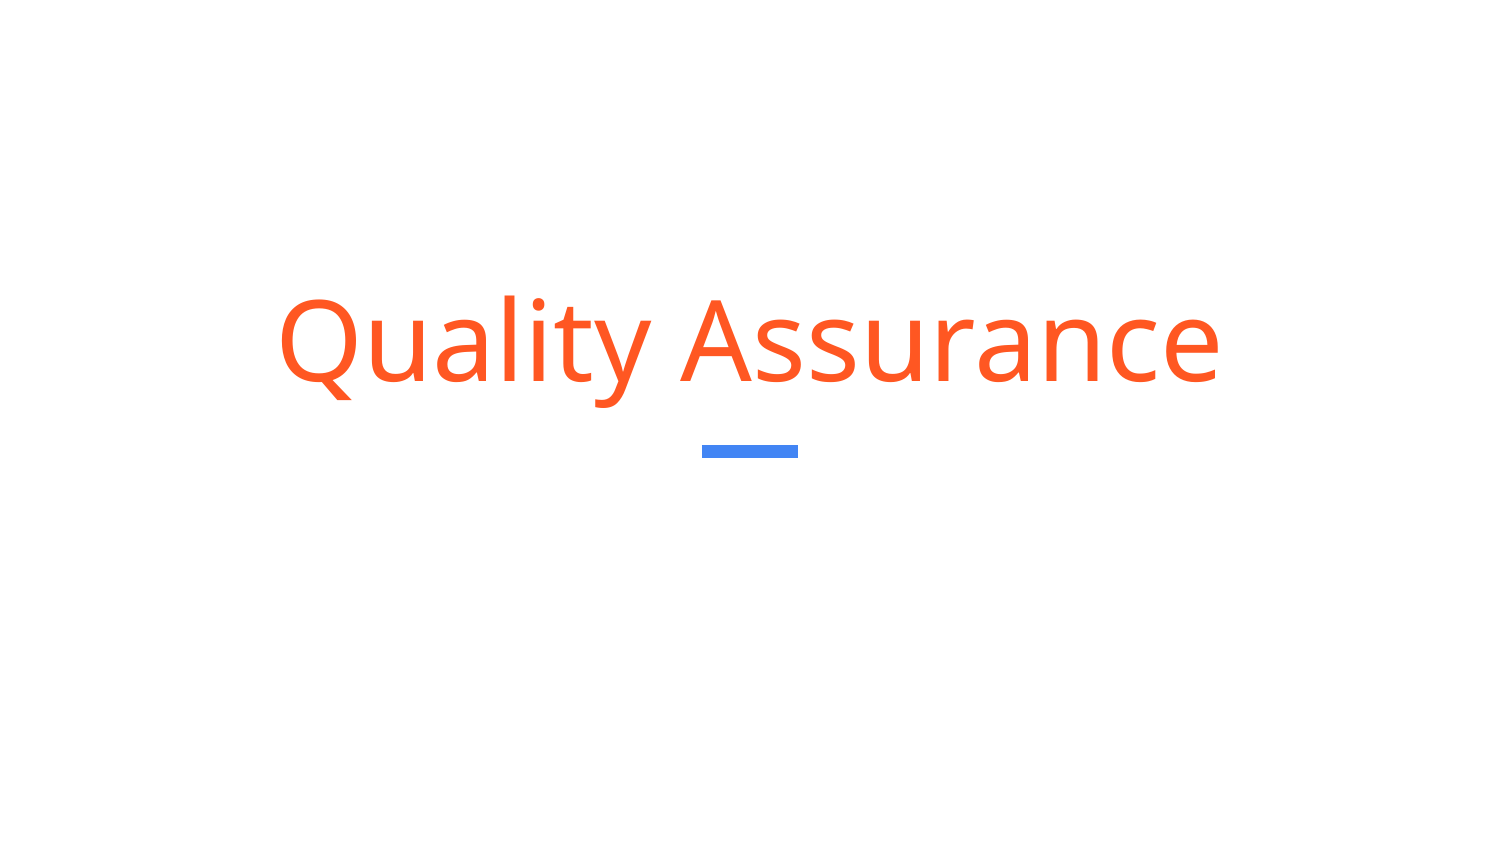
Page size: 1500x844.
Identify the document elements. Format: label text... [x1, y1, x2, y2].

title Quality Assurance [51, 97, 1449, 419]
